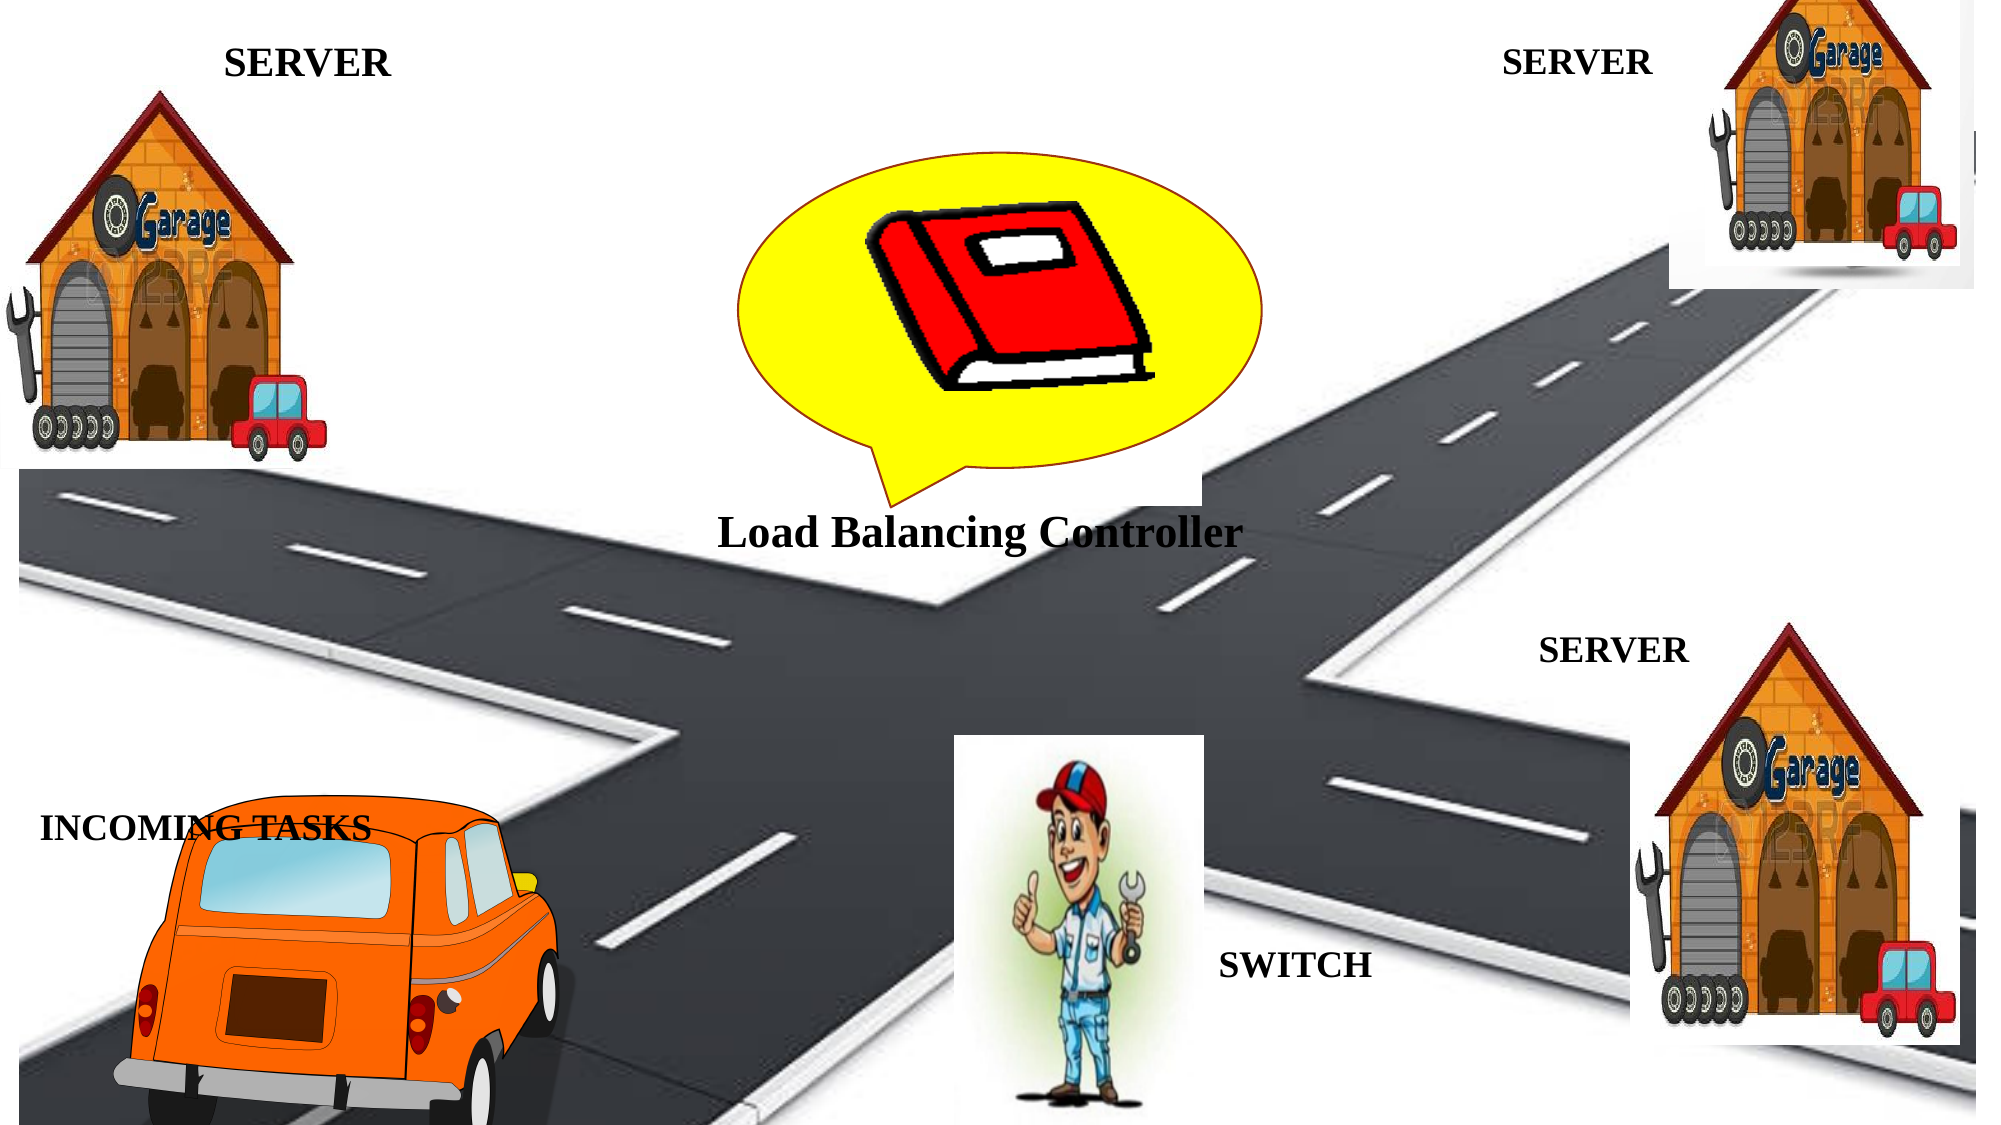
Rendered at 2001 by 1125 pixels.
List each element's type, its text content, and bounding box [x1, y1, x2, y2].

text_box SERVER [1487, 29, 1668, 90]
text_box SERVER [208, 27, 450, 93]
picture [0, 0, 1976, 1125]
